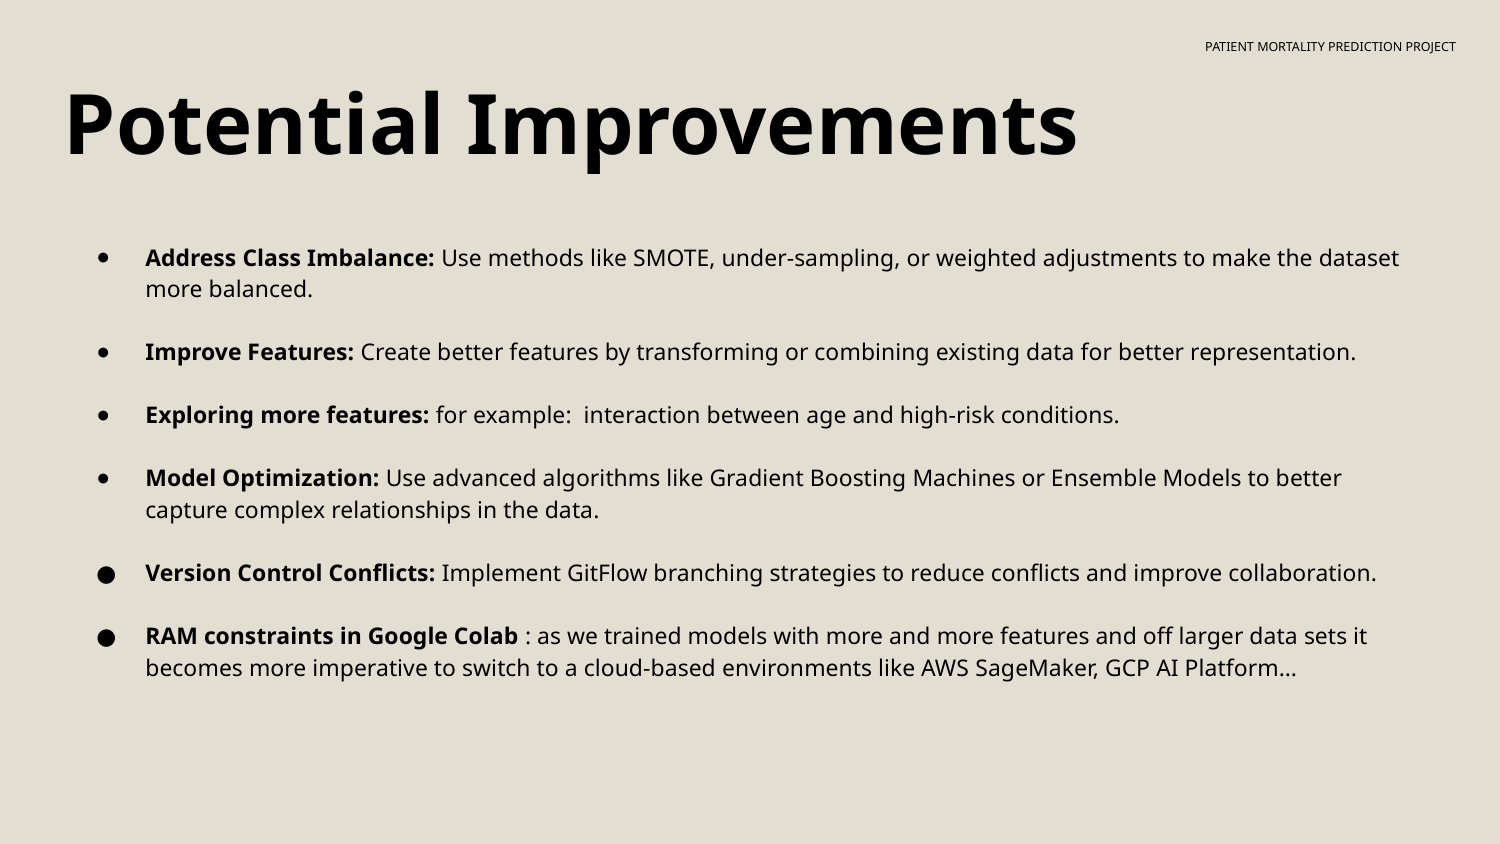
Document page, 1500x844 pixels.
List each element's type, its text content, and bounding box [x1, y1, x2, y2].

text_box PATIENT MORTALITY PREDICTION PROJECT [1158, 26, 1471, 66]
title Potential Improvements [48, 75, 1247, 235]
list Address Class Imbalance: Use methods like SMOTE, under-sampling, or weighted adjustments to make the dataset more balanced. Improve Features: Create better features by transforming or combining existing data for better representation. Exploring more features: for example: interaction between age and high-risk conditions. Model Optimization: Use advanced algorithms like Gradient Boosting Machines or Ensemble Models to better capture complex relationships in the data. Version Control Conflicts: Implement GitFlow branching strategies to reduce conflicts and improve collaboration. RAM constraints in Google Colab : as we trained models with more and more features and off larger data sets it becomes more imperative to switch to a cloud-based environments like AWS SageMaker, GCP AI Platform… [55, 196, 1440, 812]
